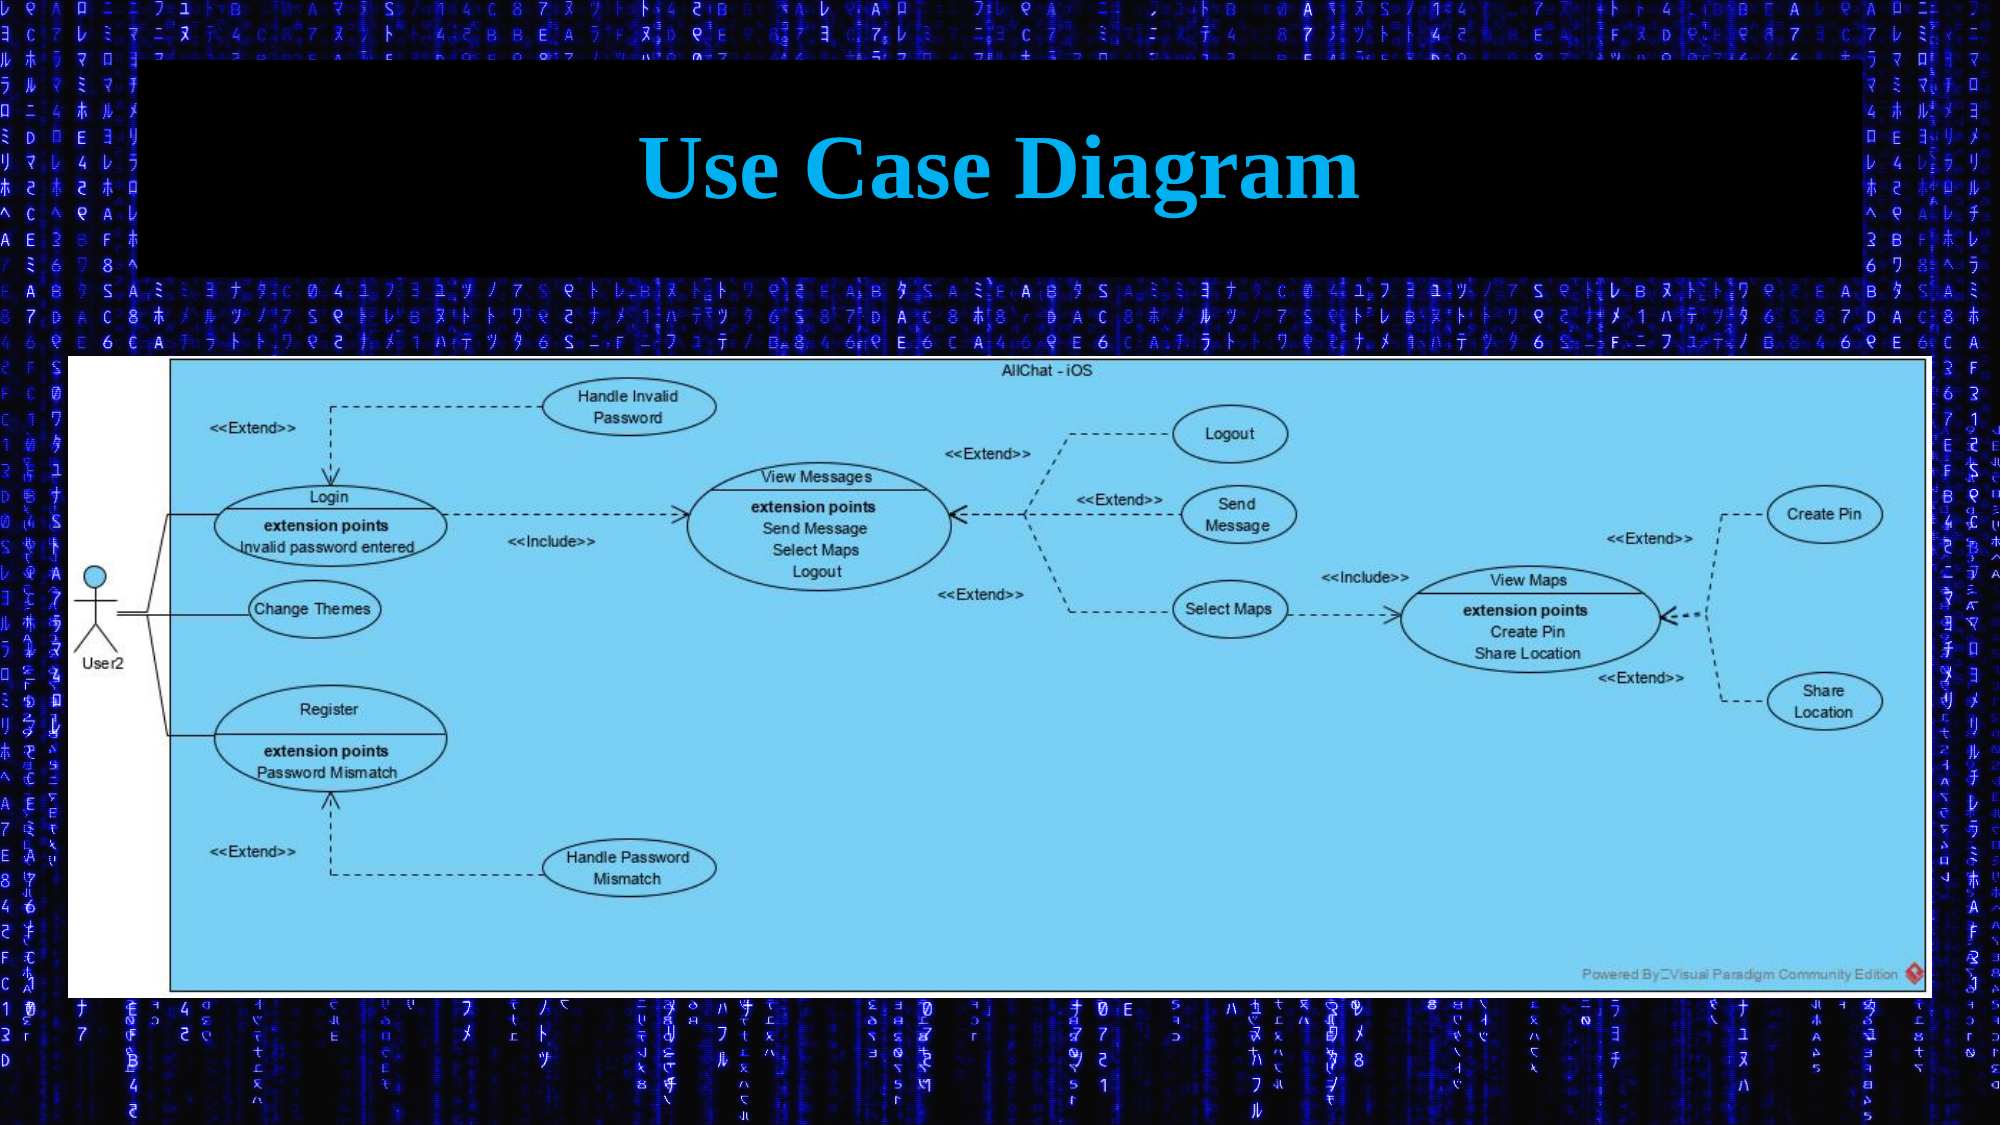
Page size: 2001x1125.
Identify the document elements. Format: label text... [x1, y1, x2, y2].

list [68, 356, 1932, 998]
picture [0, 0, 2000, 1125]
title Use Case Diagram [137, 59, 1863, 278]
